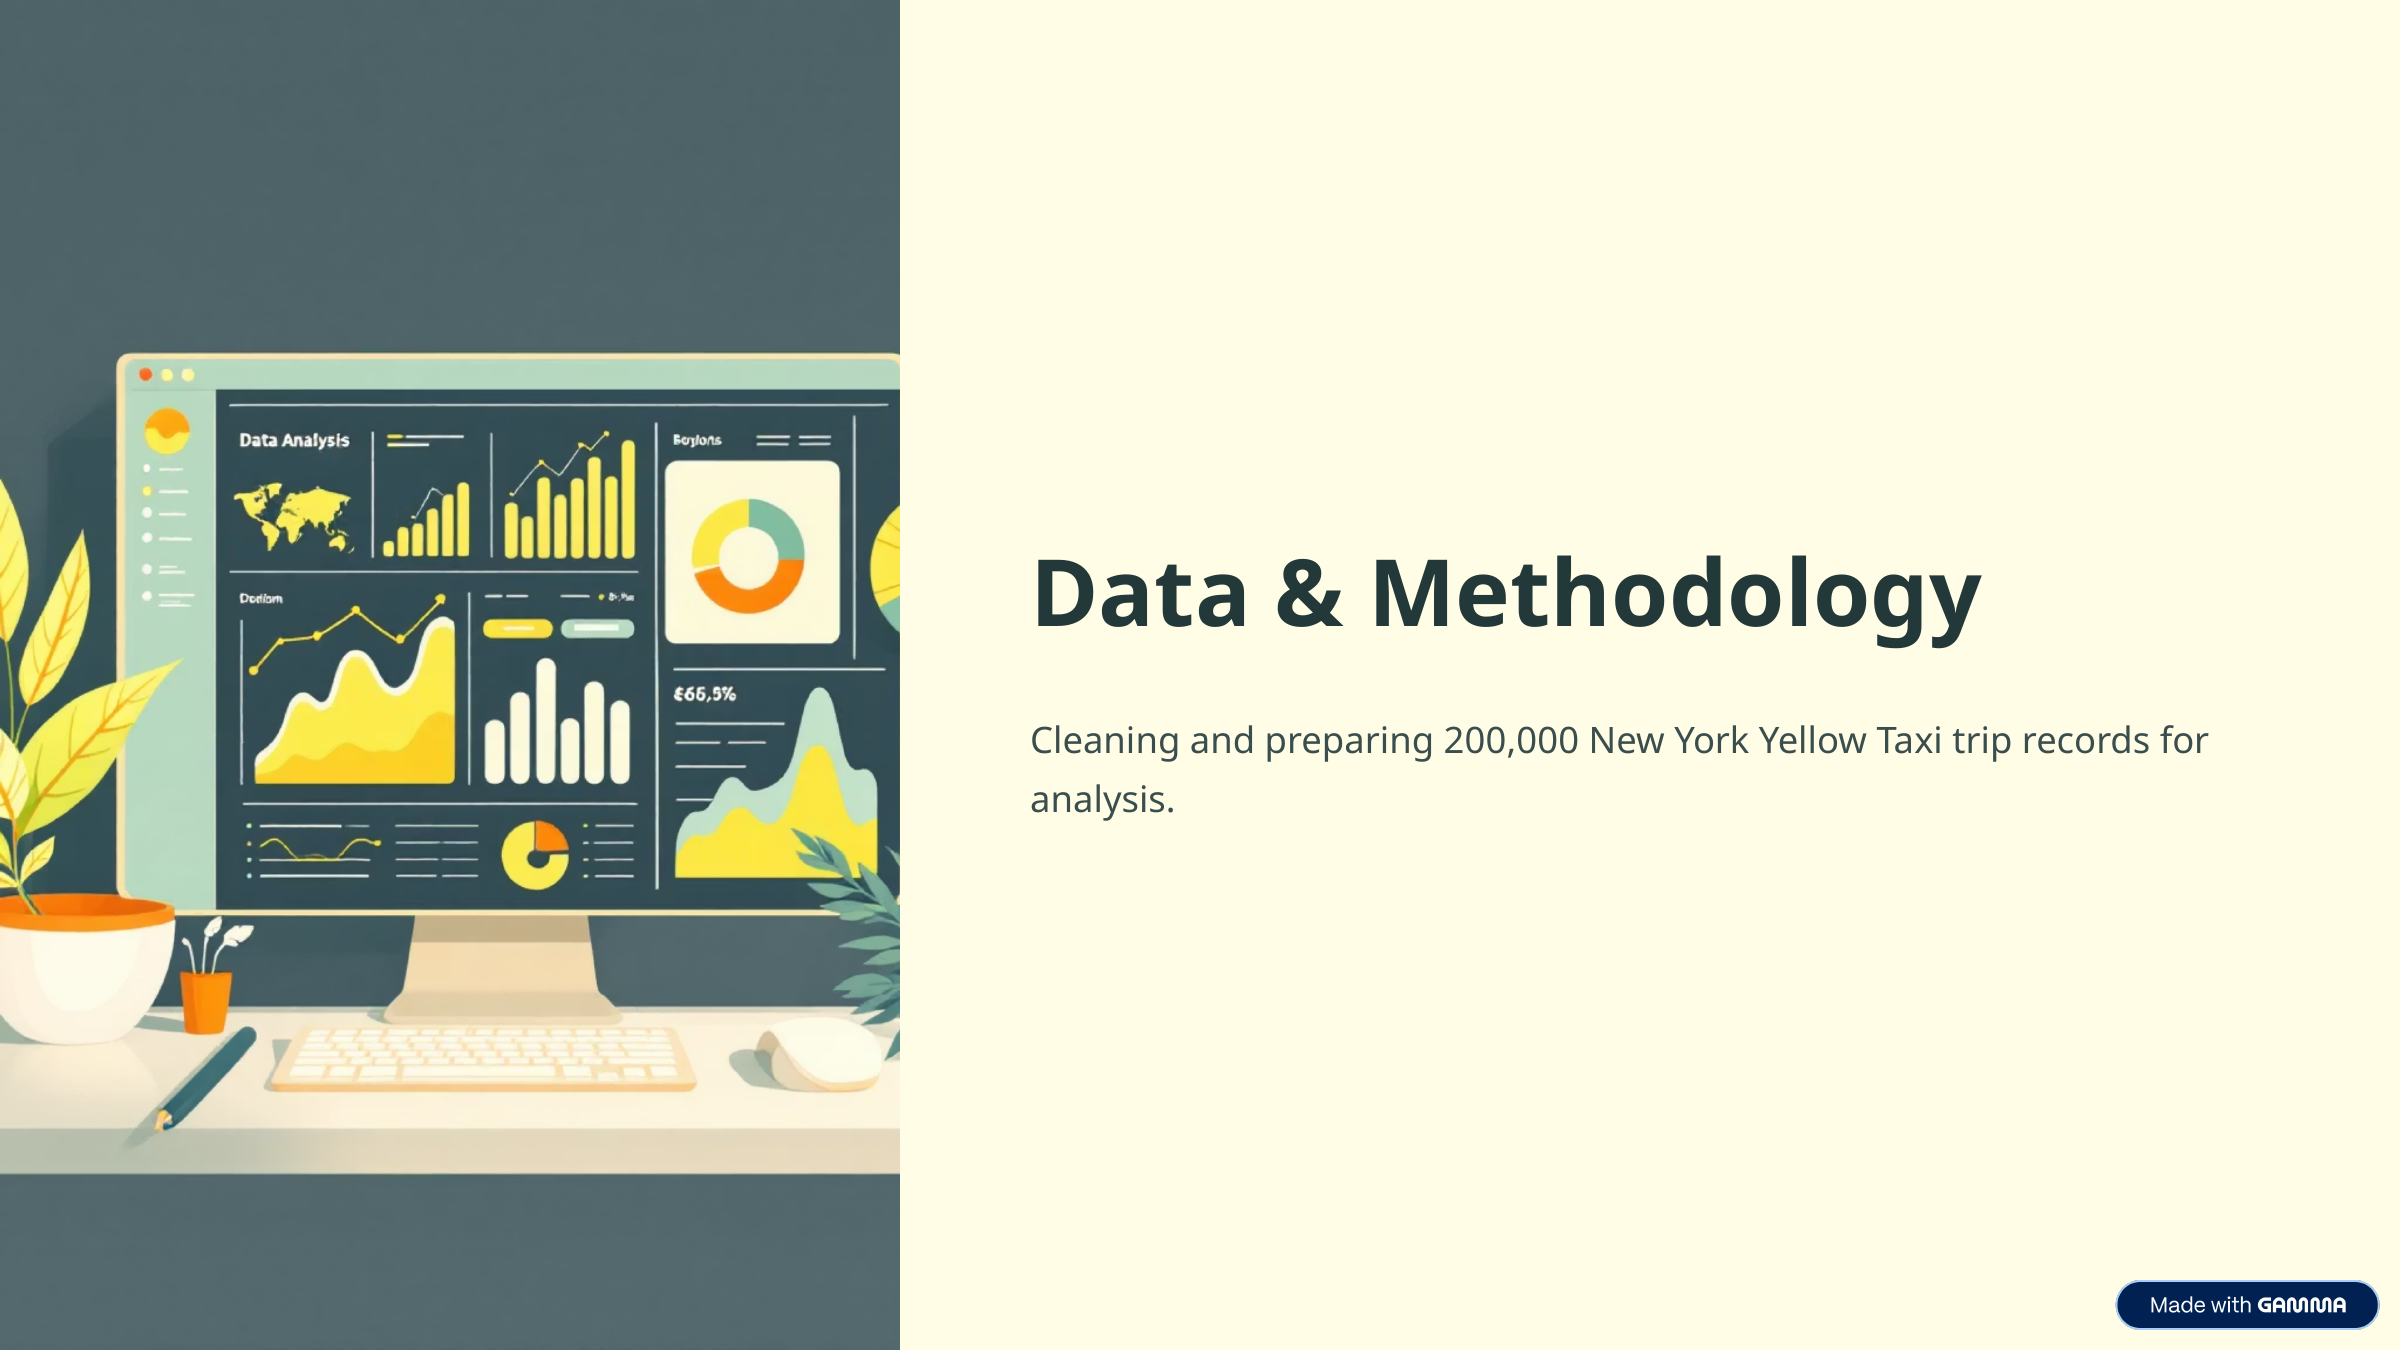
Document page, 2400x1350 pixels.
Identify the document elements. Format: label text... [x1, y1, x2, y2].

text_box Cleaning and preparing 200,000 New York Yellow Taxi trip records for analysis. [1030, 701, 2270, 821]
picture [2106, 1271, 2389, 1339]
text_box Data & Methodology [1030, 529, 2087, 646]
picture [0, 0, 900, 1350]
